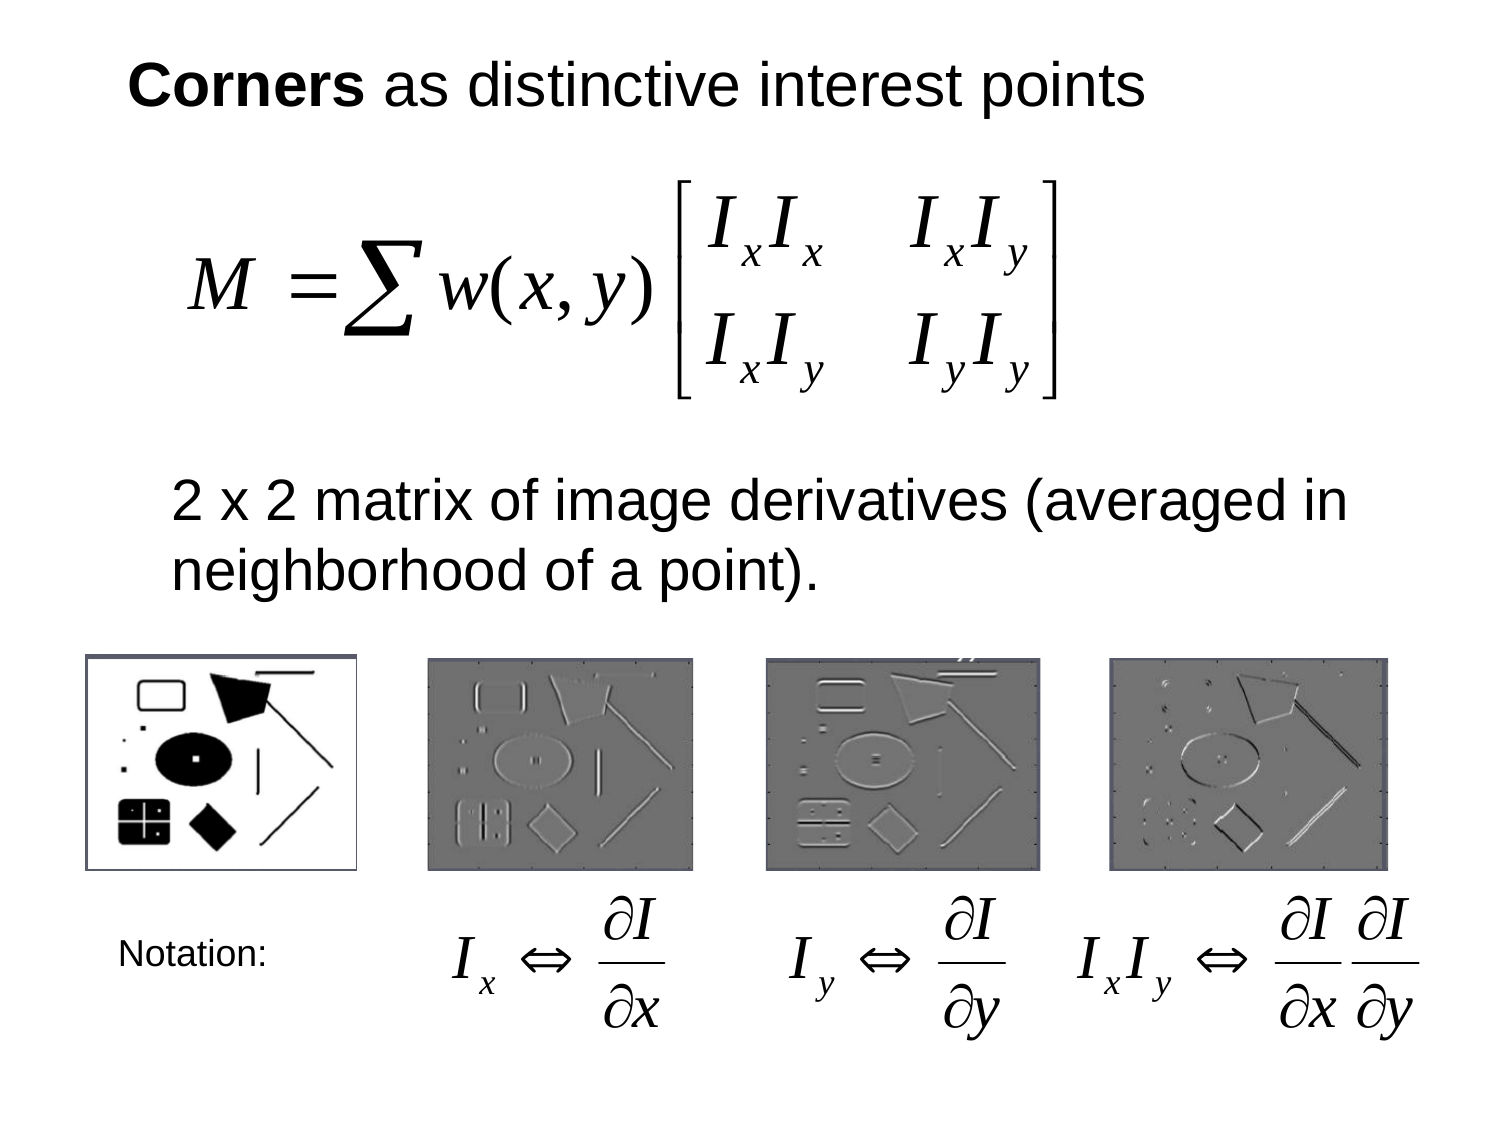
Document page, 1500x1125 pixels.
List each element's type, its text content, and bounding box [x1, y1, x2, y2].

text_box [778, 879, 1018, 1052]
picture [765, 658, 1041, 871]
picture [1109, 658, 1389, 871]
text_box Corners as distinctive interest points [112, 37, 1388, 125]
picture [427, 658, 694, 871]
text_box 2 x 2 matrix of image derivatives (averaged in neighborhood of a point). [157, 454, 1439, 610]
text_box Notation: [103, 921, 349, 982]
picture [85, 654, 357, 871]
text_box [440, 879, 676, 1042]
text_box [1065, 879, 1431, 1052]
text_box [175, 167, 1088, 414]
